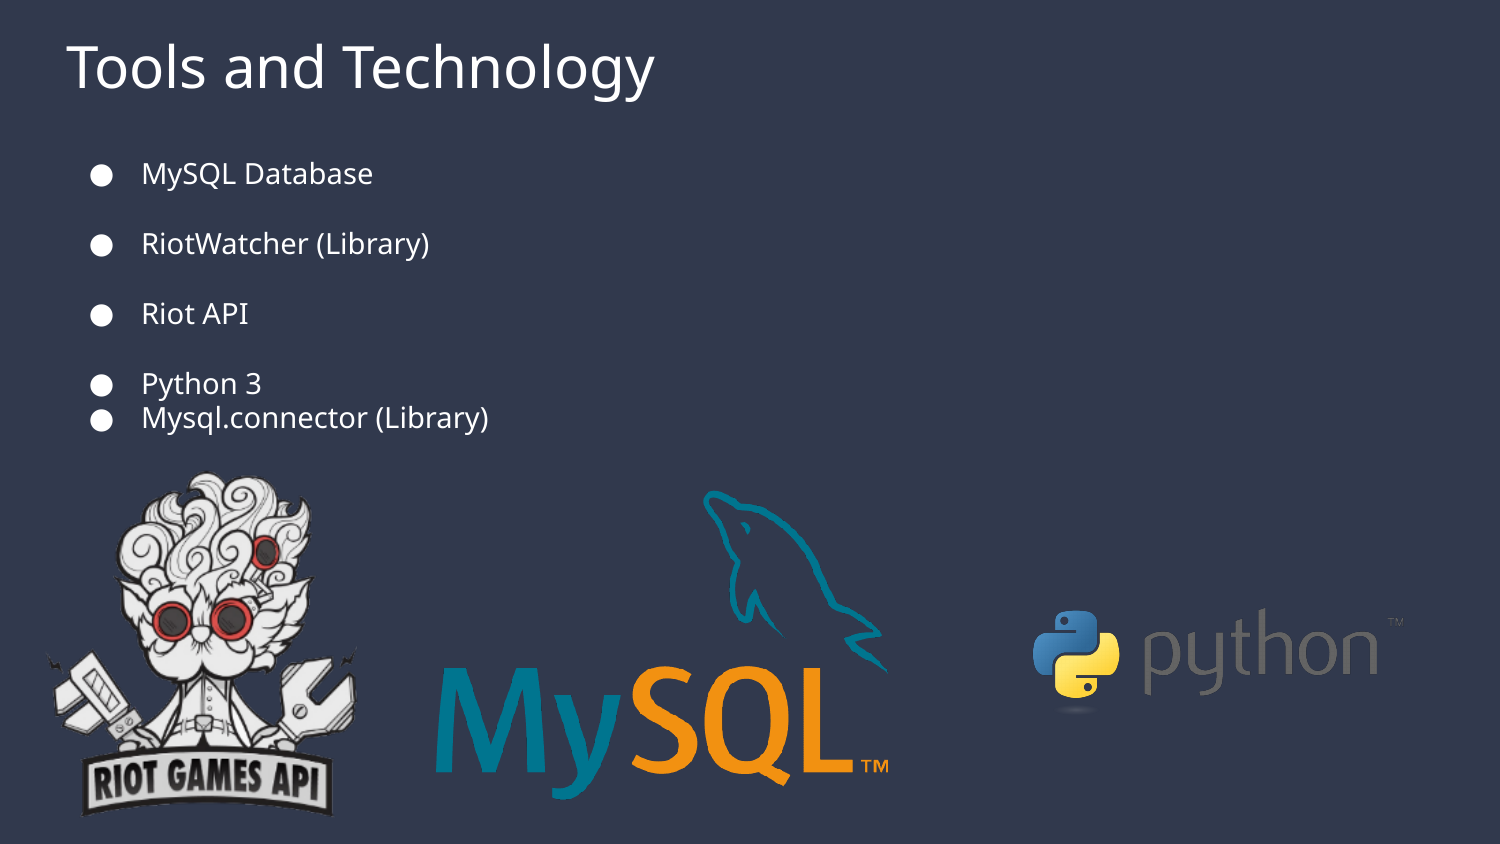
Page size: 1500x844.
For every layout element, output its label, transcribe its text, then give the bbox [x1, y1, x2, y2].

text_box MySQL Database RiotWatcher (Library) Riot API Python 3 Mysql.connector (Library) [51, 151, 1347, 450]
text_box Tools and Technology [51, 15, 1386, 151]
picture [977, 501, 1459, 823]
picture [0, 467, 888, 823]
